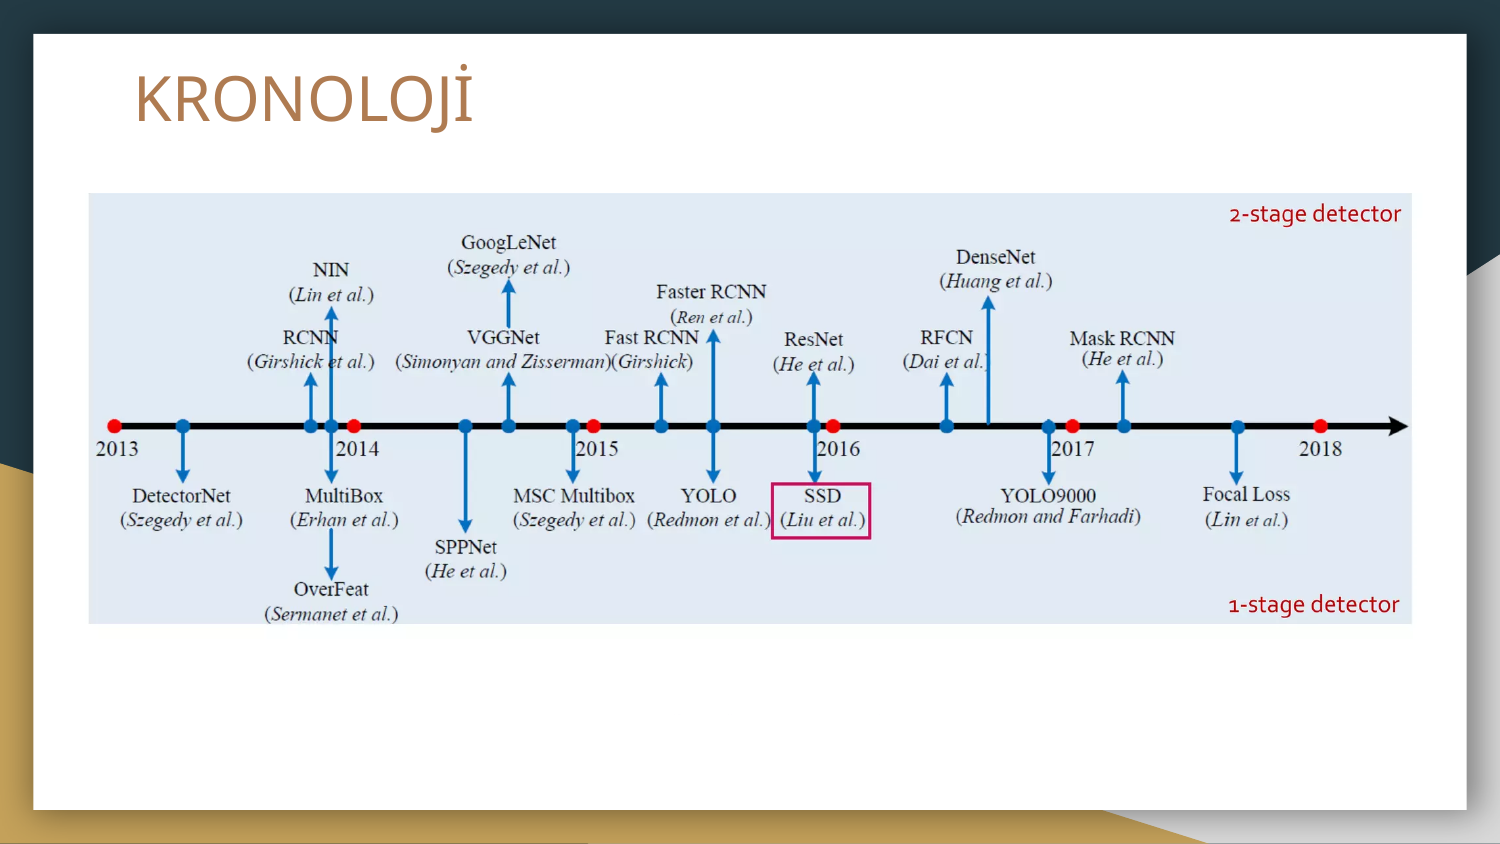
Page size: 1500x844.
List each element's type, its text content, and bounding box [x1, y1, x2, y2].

picture [77, 193, 1423, 715]
title KRONOLOJİ [118, 43, 1350, 191]
